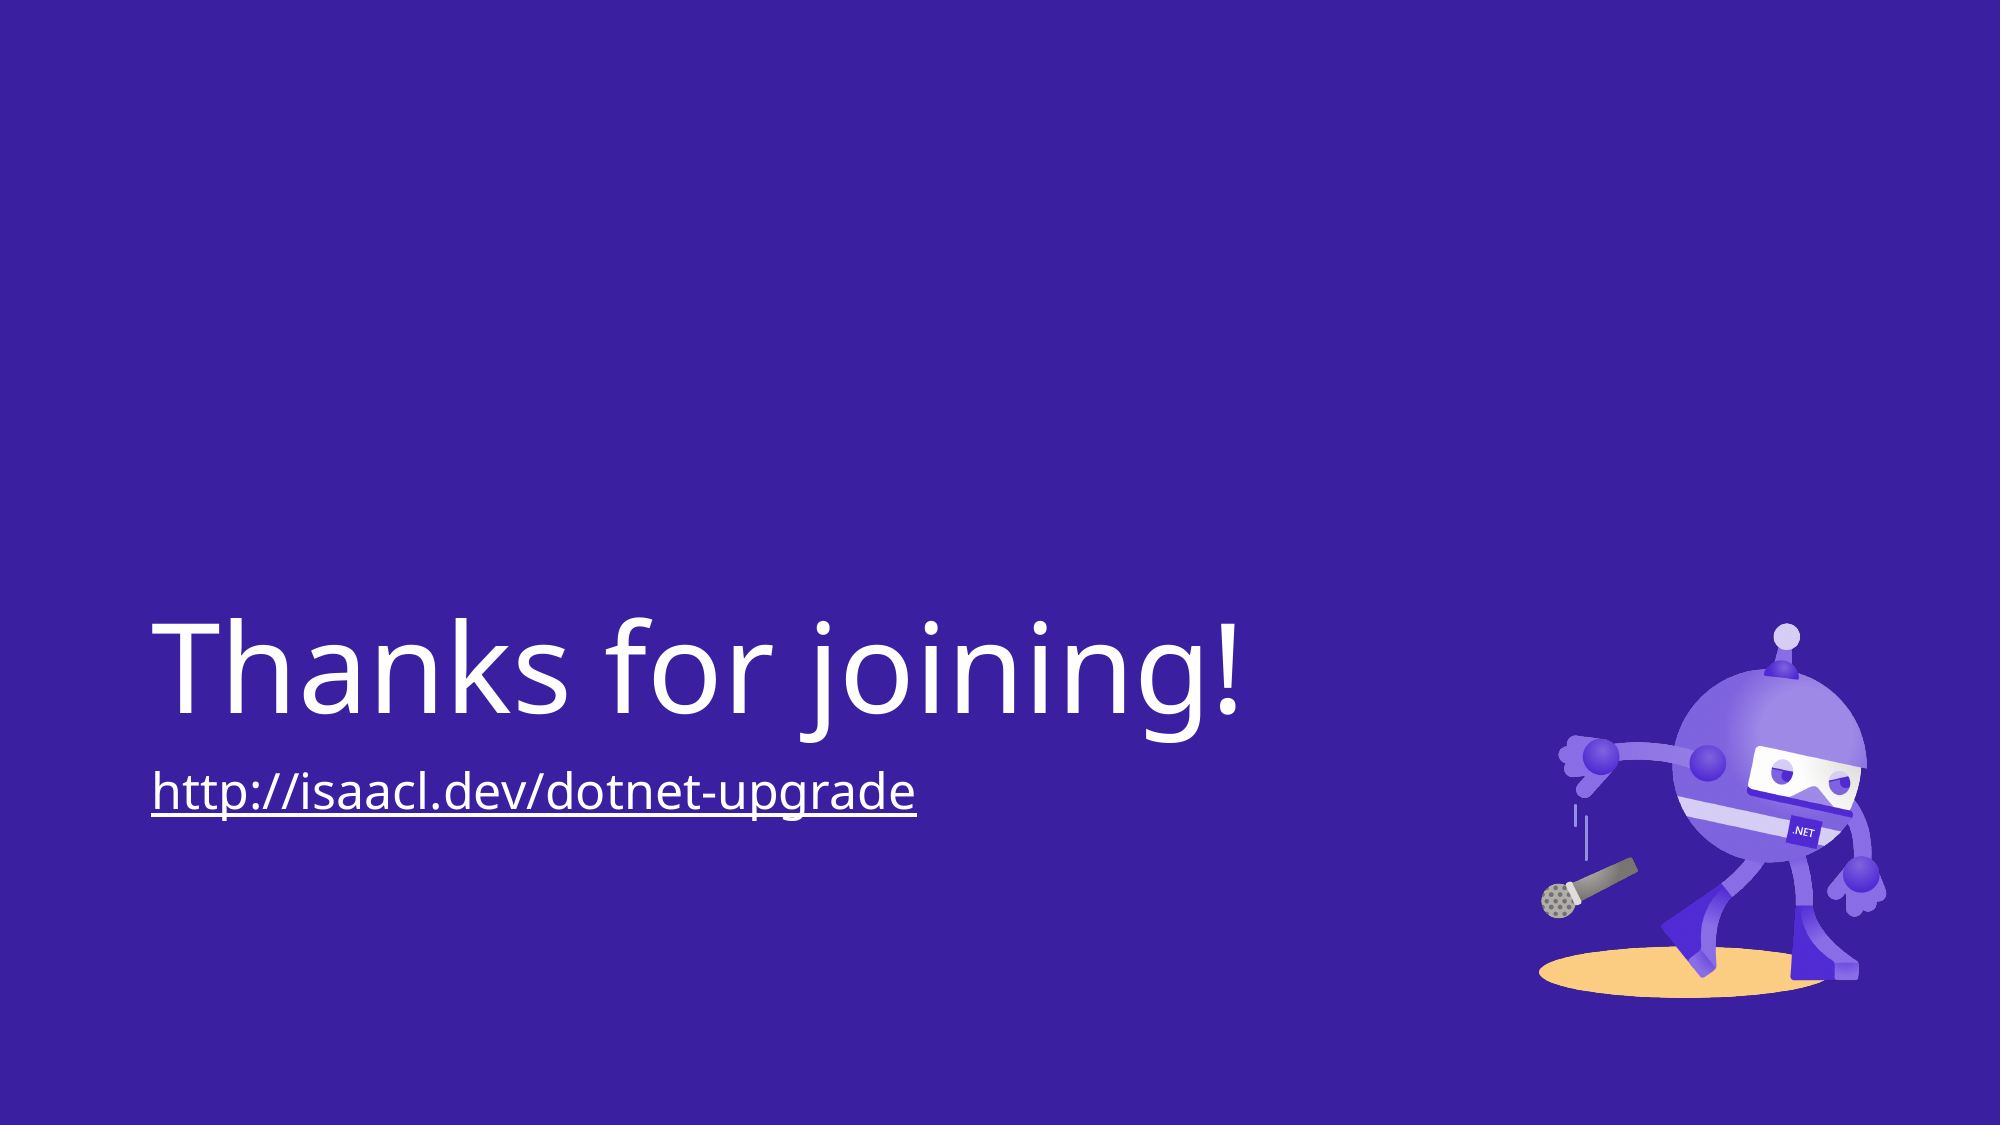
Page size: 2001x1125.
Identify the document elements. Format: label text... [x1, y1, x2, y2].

title Thanks for joining! [136, 280, 1862, 749]
list http://isaacl.dev/dotnet-upgrade [136, 752, 1538, 999]
picture [1538, 623, 1887, 999]
